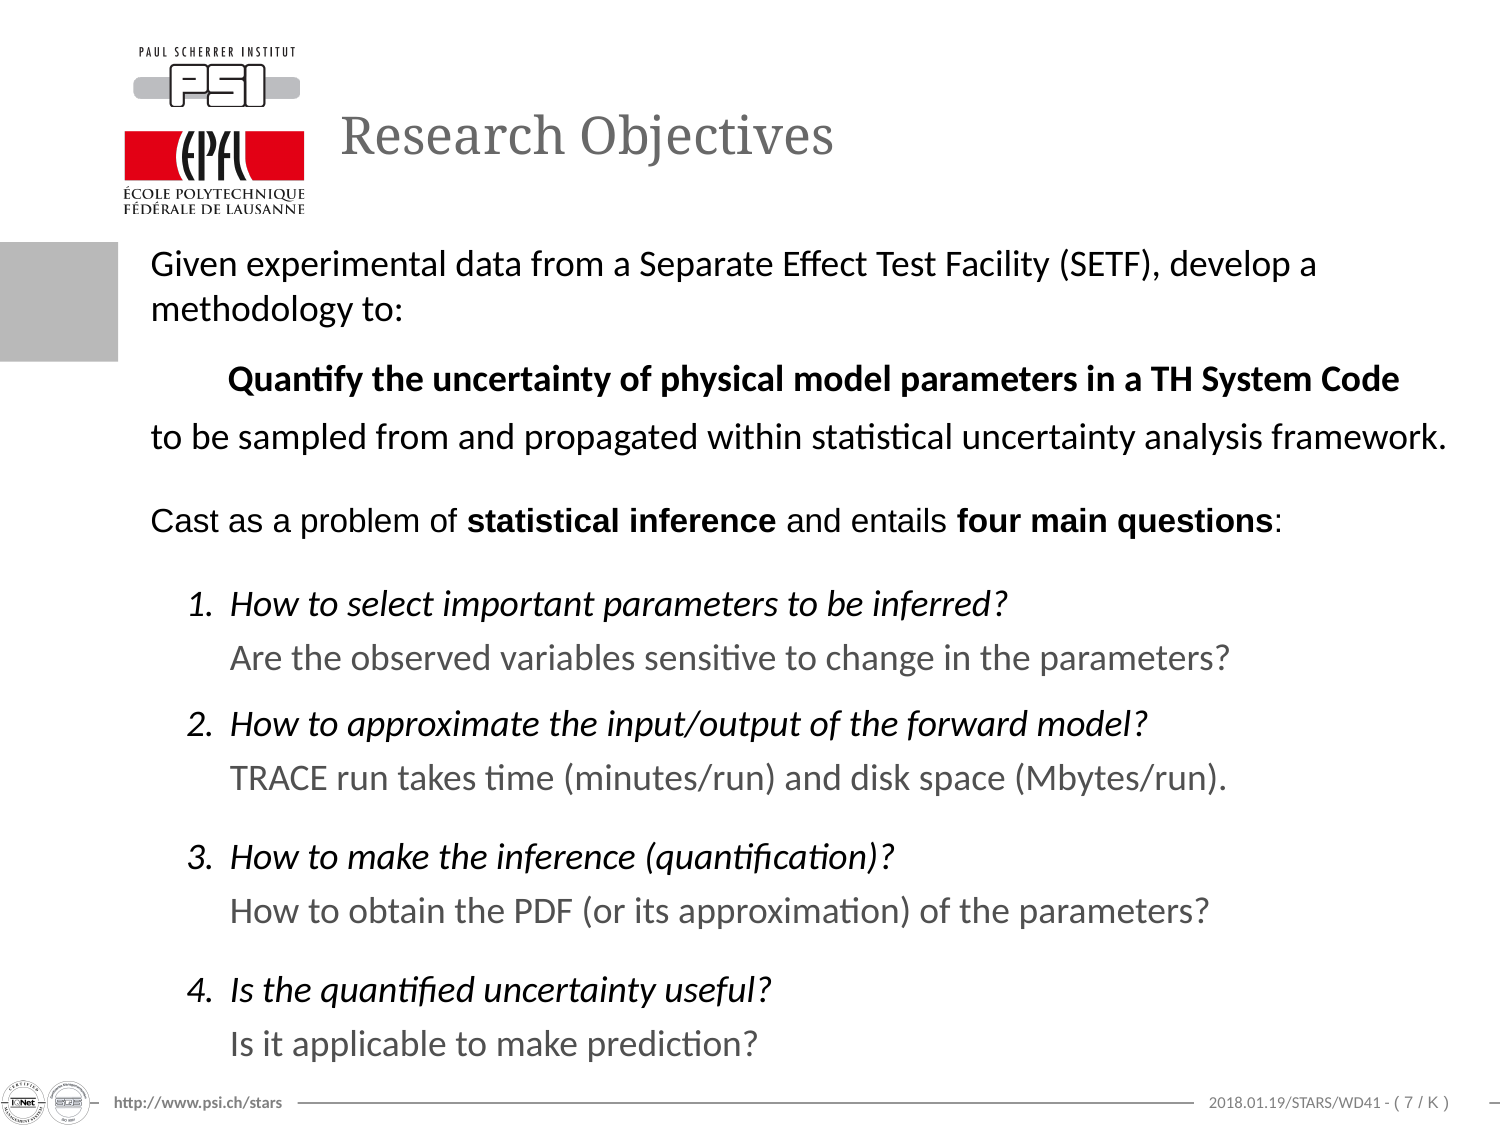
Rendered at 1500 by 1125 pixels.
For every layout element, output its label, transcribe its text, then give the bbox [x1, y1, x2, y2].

picture [0, 1080, 90, 1125]
text_box Given experimental data from a Separate Effect Test Facility (SETF), develop a methodology to: Quantify the uncertainty of physical model parameters in a TH System Code to be sampled from and propagated within statistical uncertainty analysis framework. [135, 231, 1495, 480]
title Research Objectives [340, 47, 1459, 220]
text_box Cast as a problem of statistical inference and entails four main questions: [135, 491, 1353, 547]
